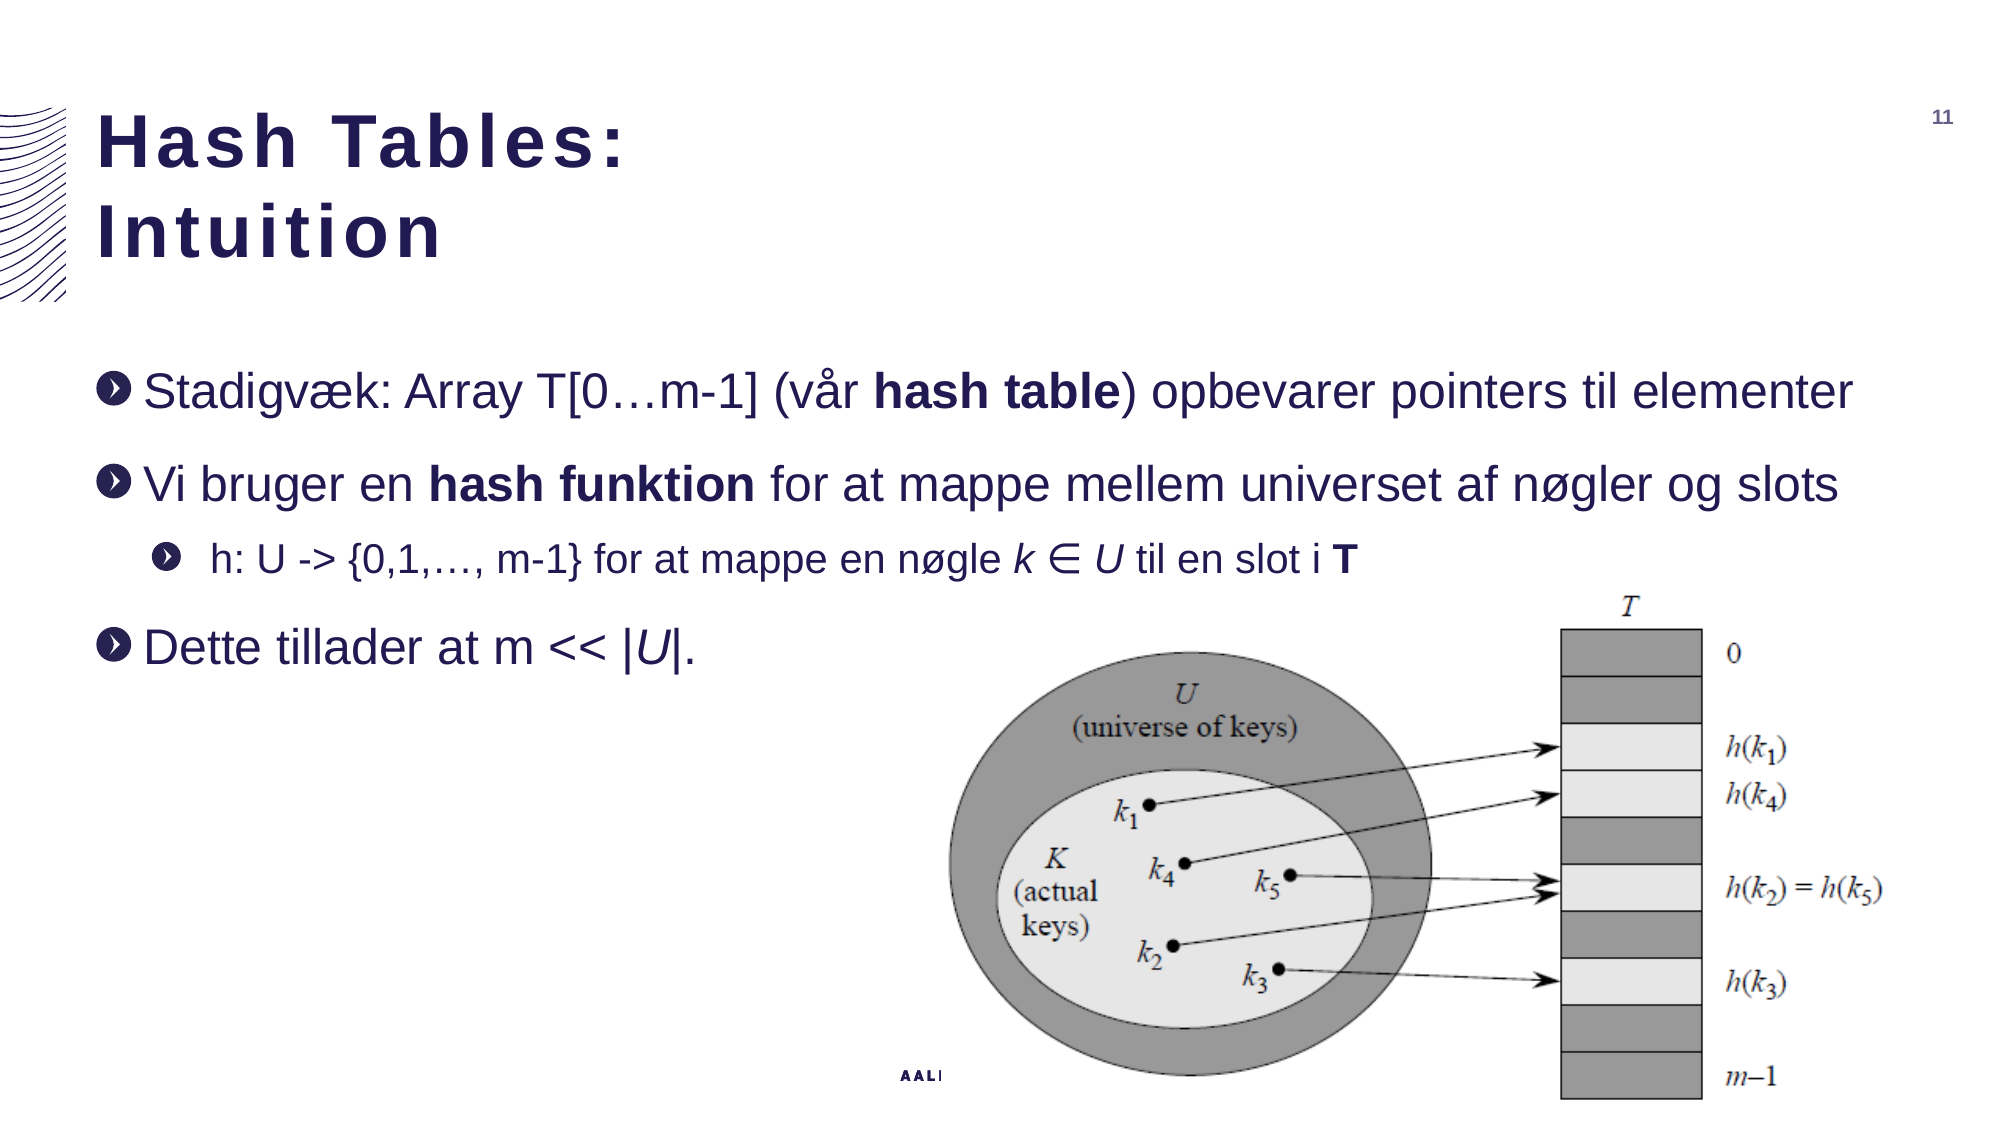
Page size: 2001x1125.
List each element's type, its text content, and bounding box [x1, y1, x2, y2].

picture [941, 582, 1908, 1125]
title Hash Tables: Intuition [96, 60, 935, 303]
list Stadigvæk: Array T[0…m-1] (vår hash table) opbevarer pointers til elementer Vi bruger en hash funktion for at mappe mellem universet af nøgler og slots h: U -> {0,1,…, m-1} for at mappe en nøgle k ∈ U til en slot i T Dette tillader at m << |U|. [96, 338, 1861, 947]
slide_number 11 [1860, 97, 1954, 135]
